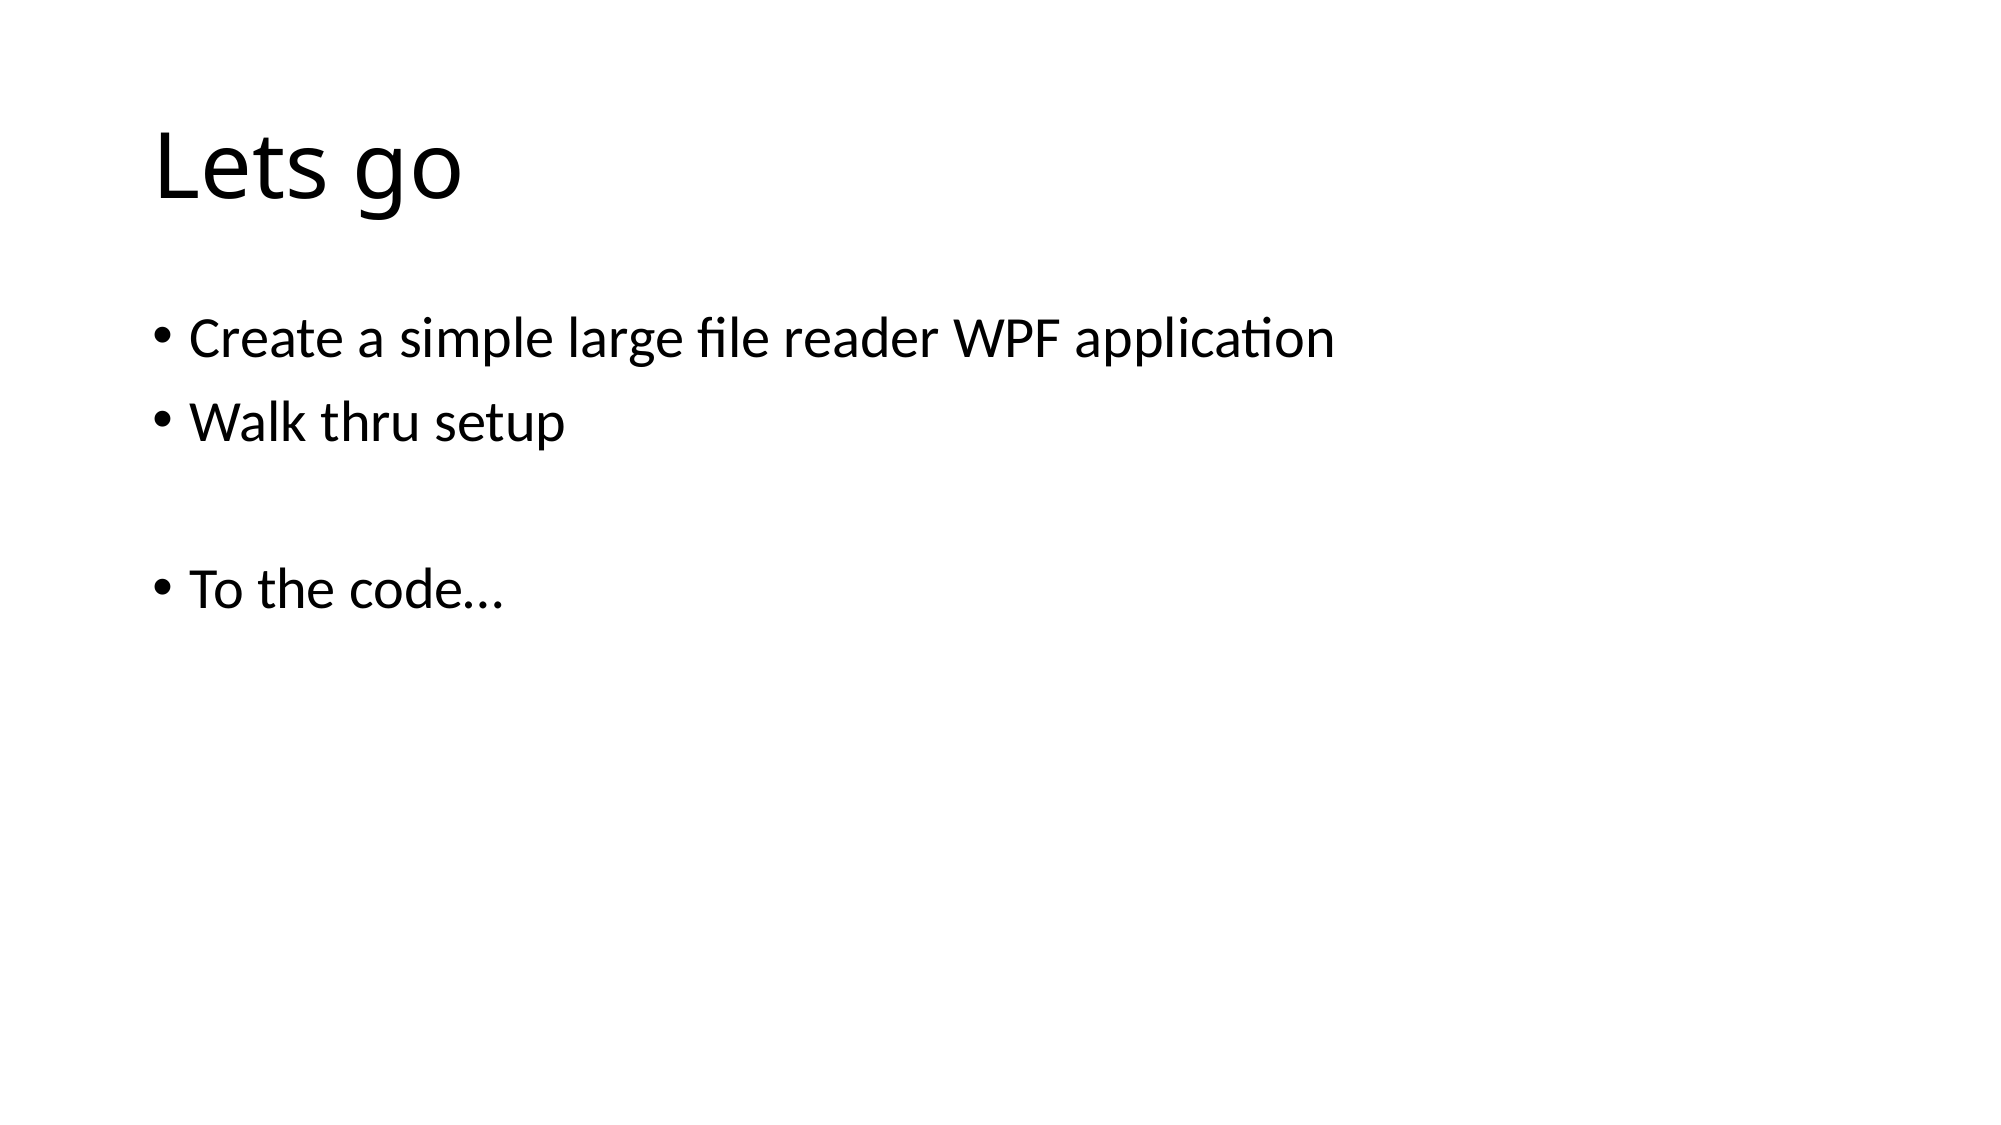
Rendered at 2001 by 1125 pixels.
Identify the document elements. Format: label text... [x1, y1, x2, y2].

list Create a simple large file reader WPF application Walk thru setup To the code… [137, 299, 1863, 1014]
title Lets go [137, 59, 1863, 278]
